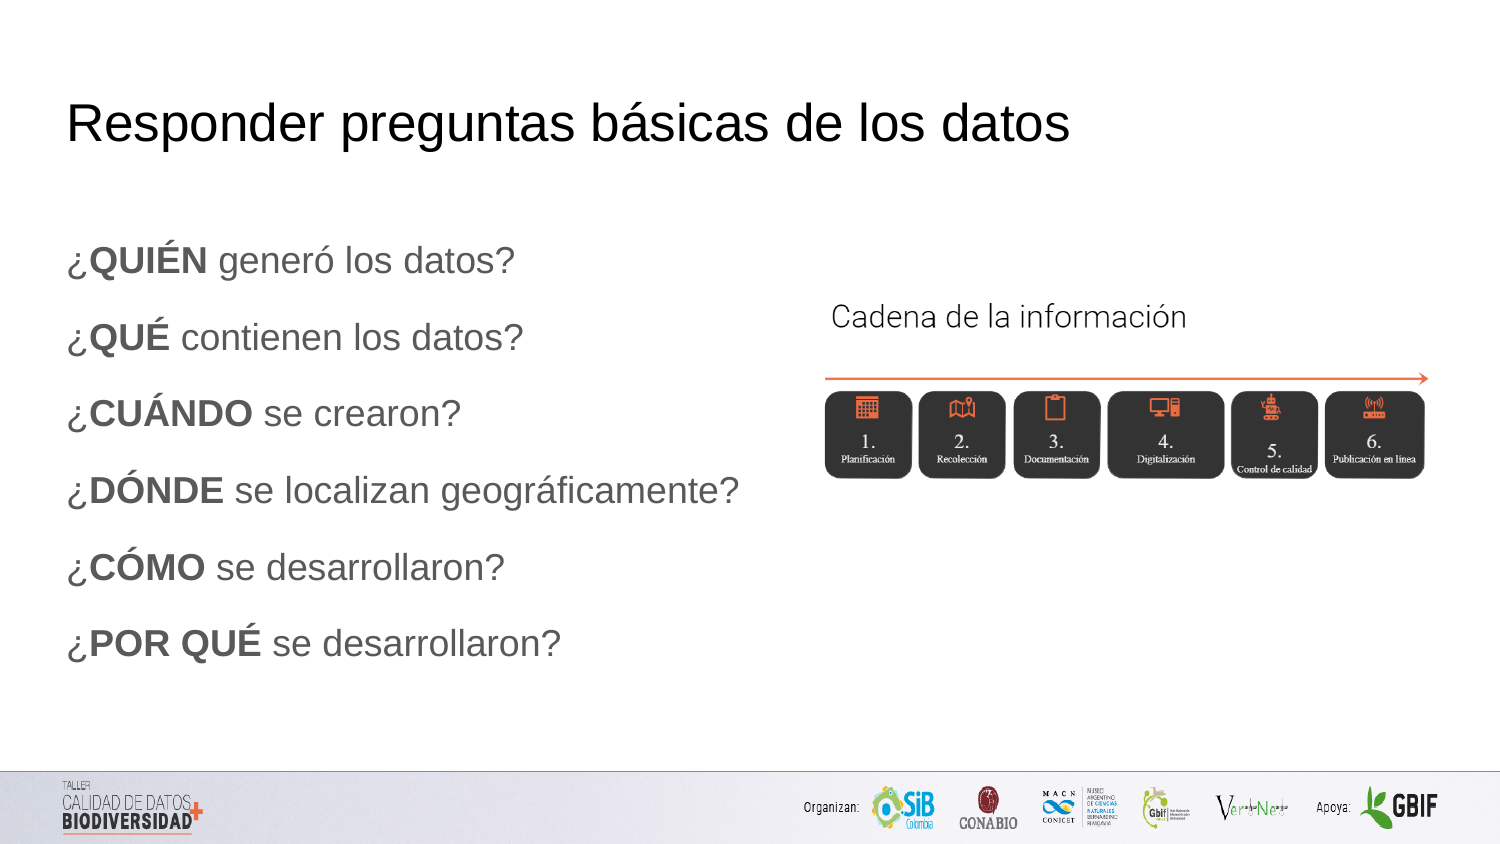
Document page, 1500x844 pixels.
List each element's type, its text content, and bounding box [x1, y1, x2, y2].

list ¿QUIÉN generó los datos? ¿QUÉ contienen los datos? ¿CUÁNDO se crearon? ¿DÓNDE se localizan geográficamente? ¿CÓMO se desarrollaron? ¿POR QUÉ se desarrollaron? [51, 214, 1449, 770]
picture [0, 771, 1500, 844]
picture [806, 286, 1450, 502]
title Responder preguntas básicas de los datos [51, 72, 1449, 167]
